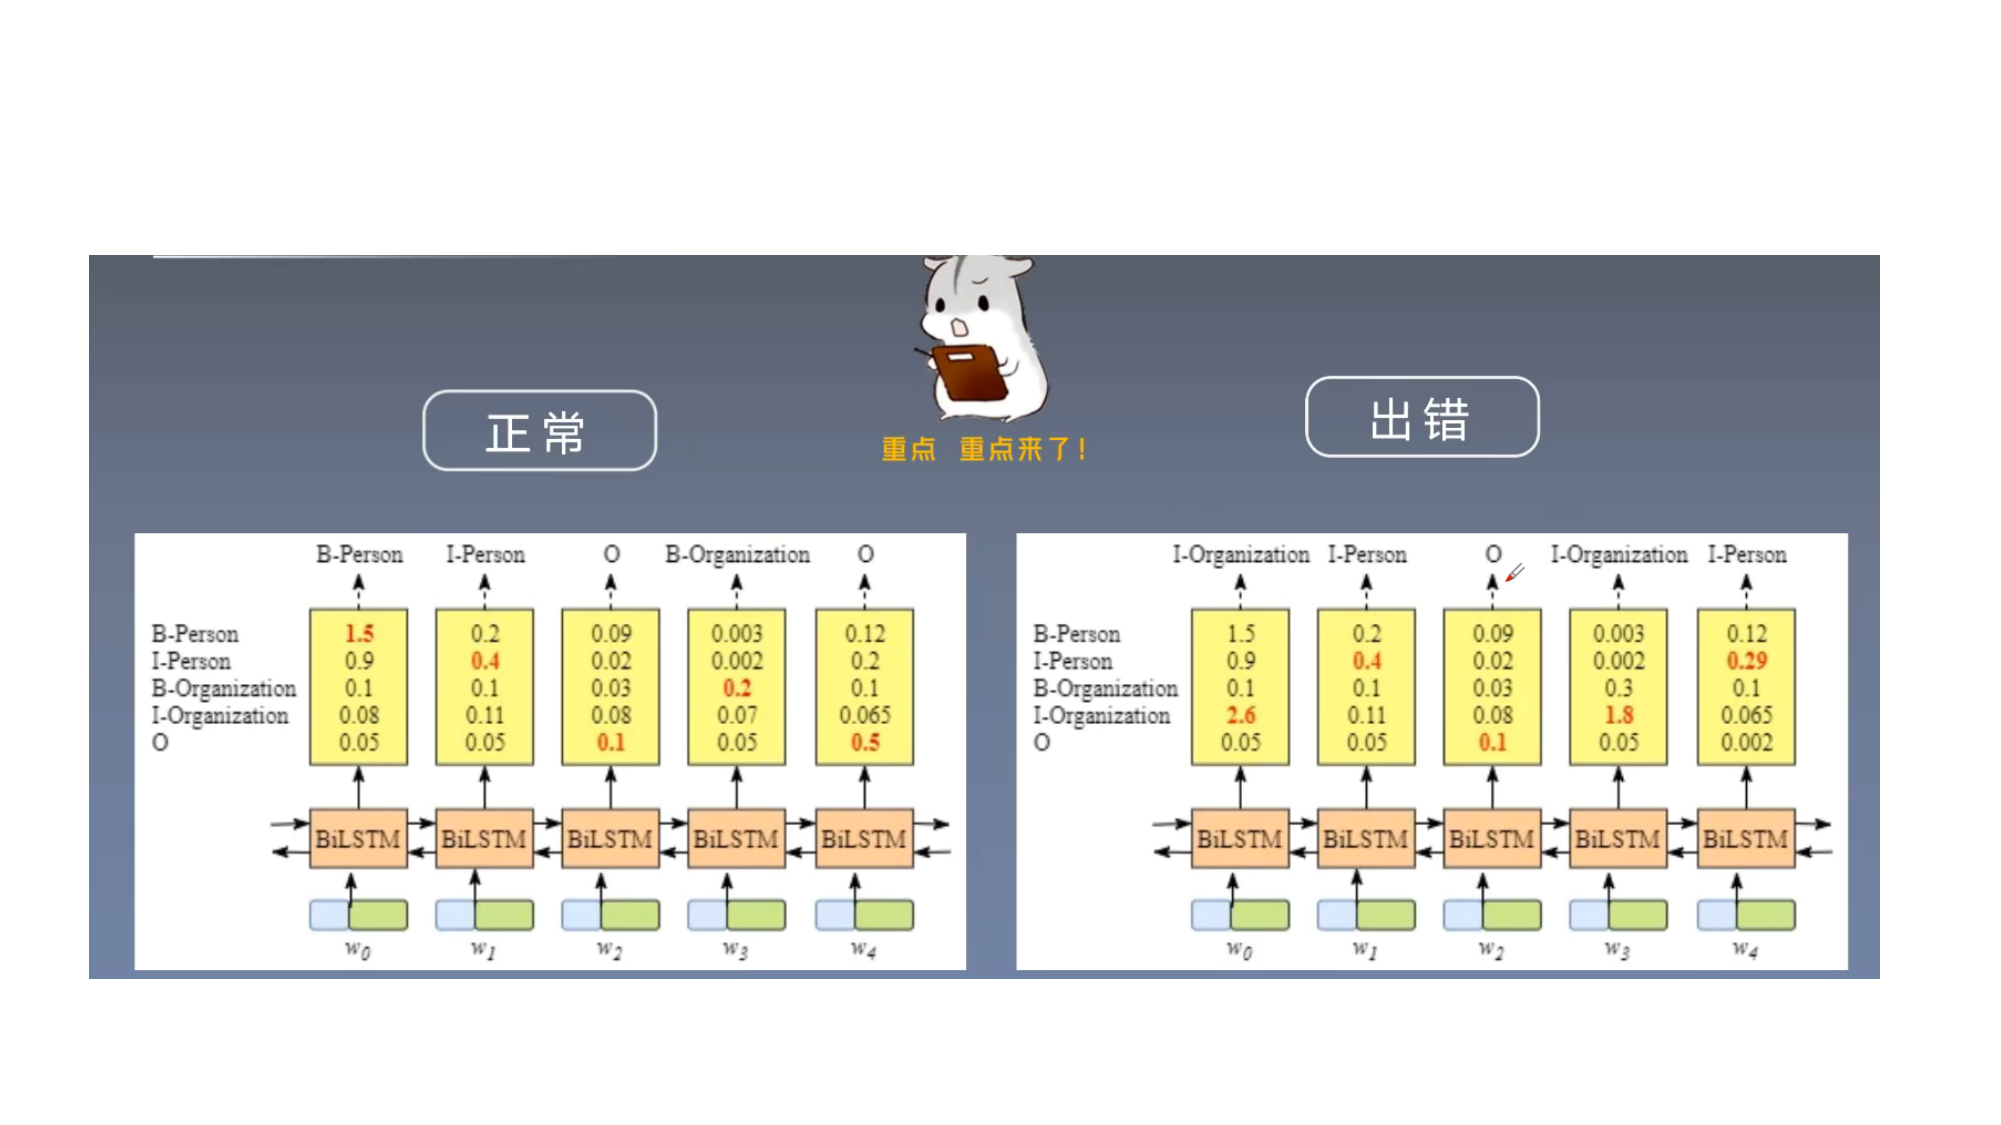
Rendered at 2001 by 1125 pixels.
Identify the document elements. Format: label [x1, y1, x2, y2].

picture [89, 255, 1880, 979]
